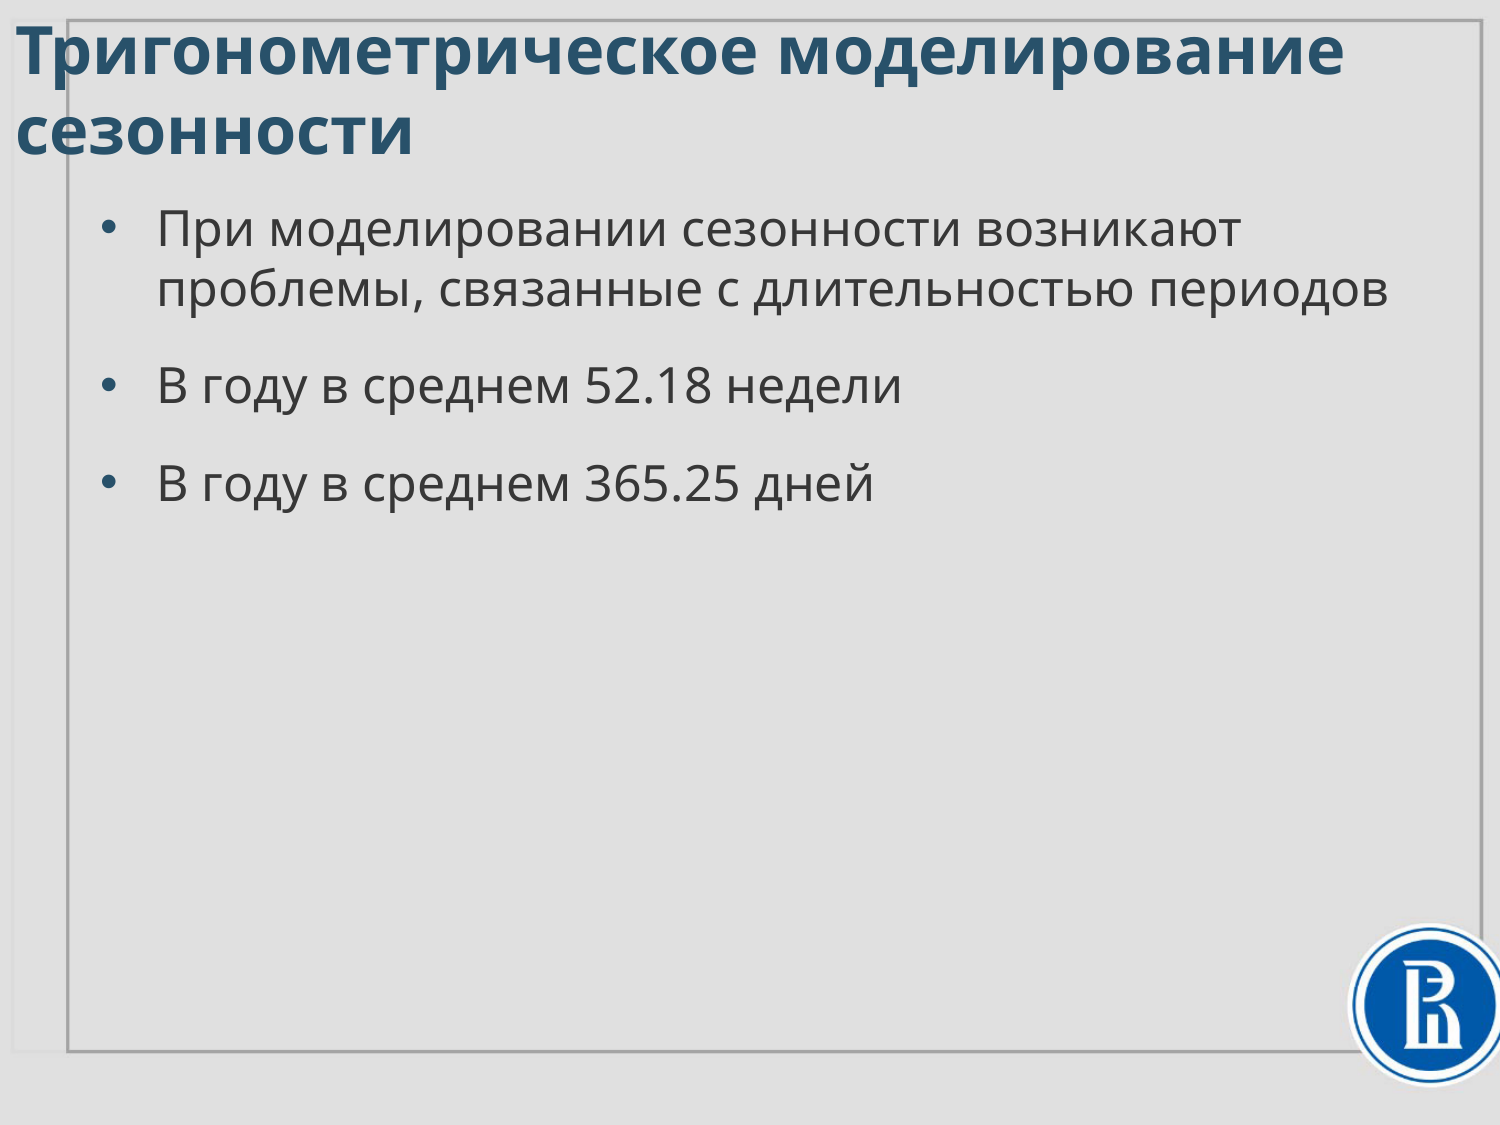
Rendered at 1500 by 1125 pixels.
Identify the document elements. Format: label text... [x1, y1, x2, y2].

picture [0, 96, 1500, 1125]
text_box При моделировании сезонности возникают проблемы, связанные с длительностью периодов В году в среднем 52.18 недели В году в среднем 365.25 дней [100, 196, 1400, 705]
text_box Тригонометрическое моделирование сезонности [0, 0, 1500, 96]
